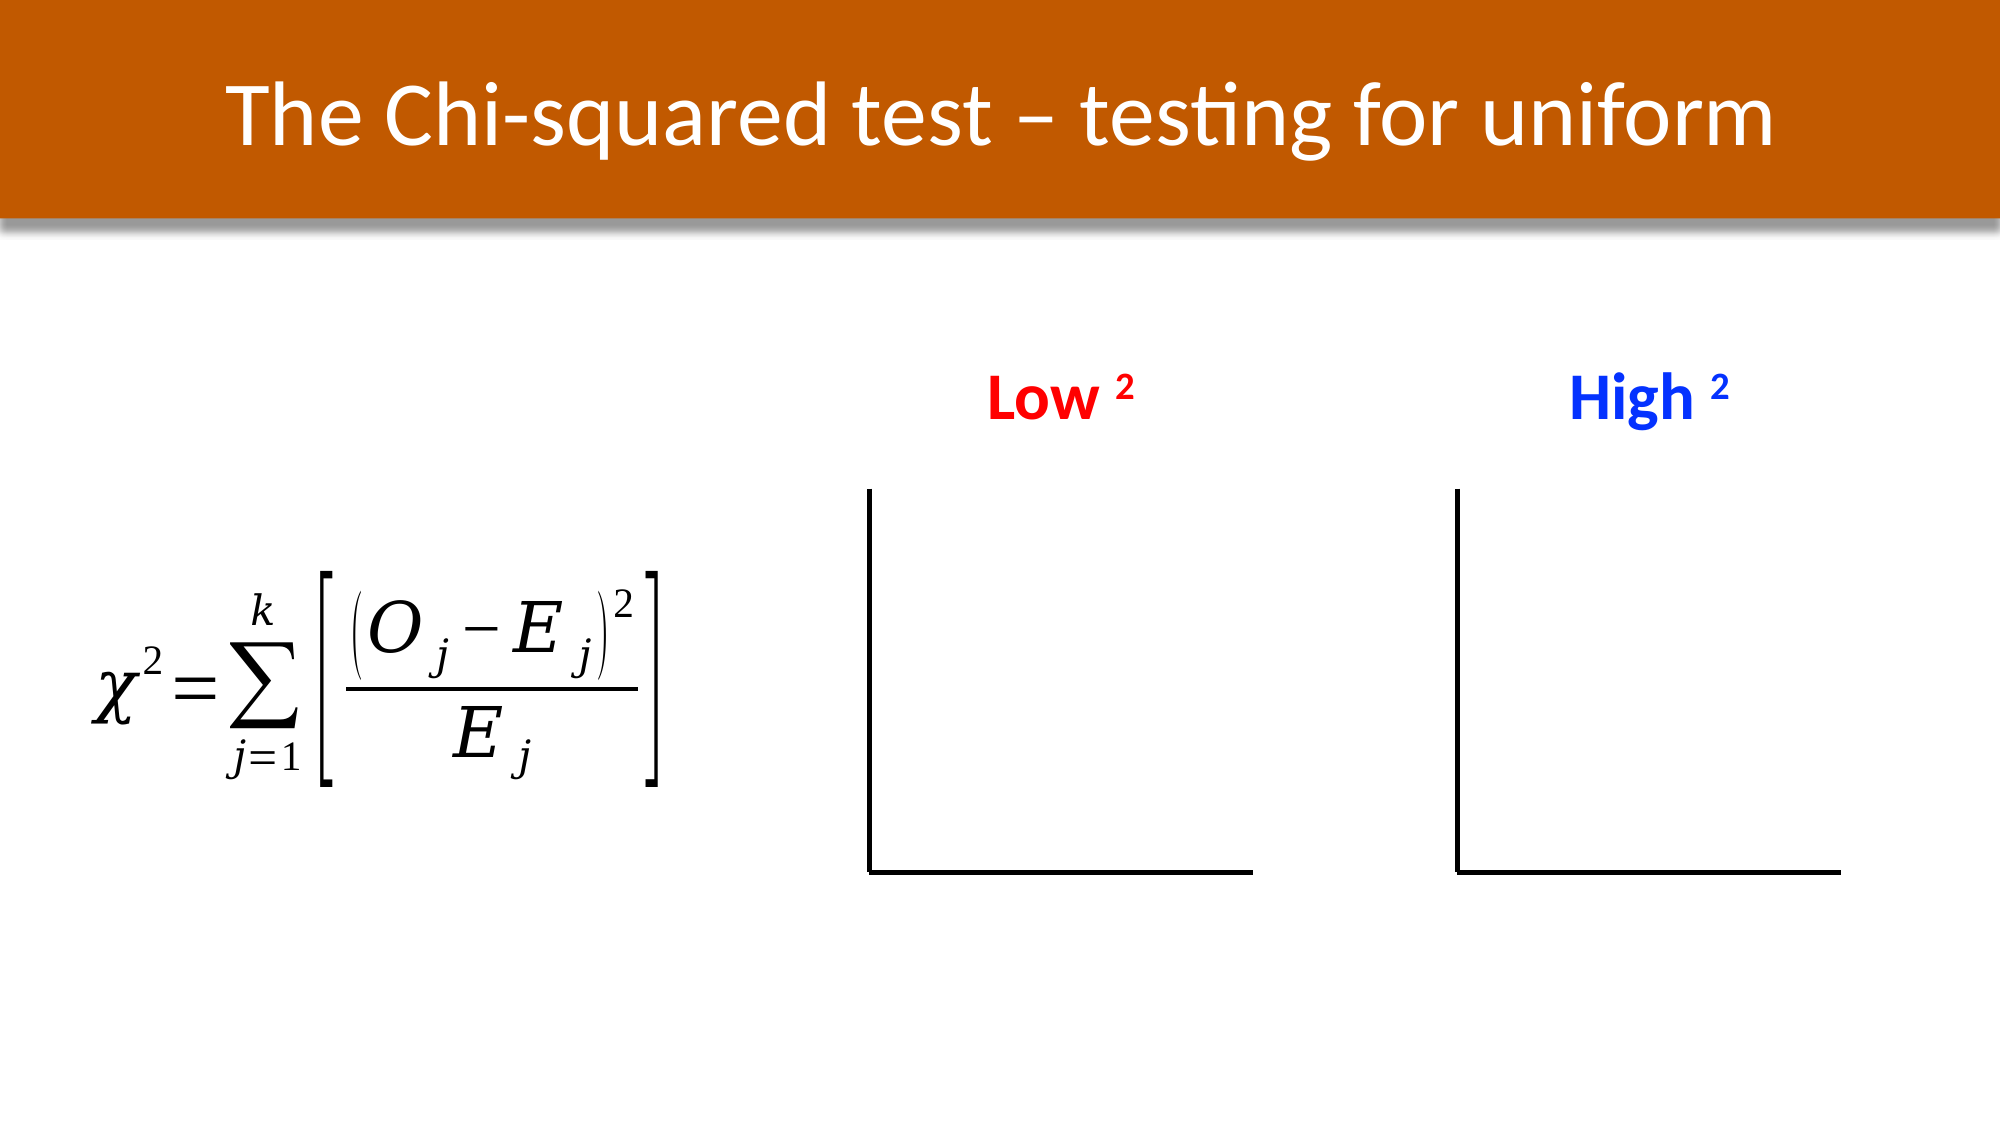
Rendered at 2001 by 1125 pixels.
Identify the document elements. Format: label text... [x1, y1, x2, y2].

text_box [0, 0, 2000, 219]
text_box The Chi-squared test – testing for uniform [210, 17, 2000, 201]
